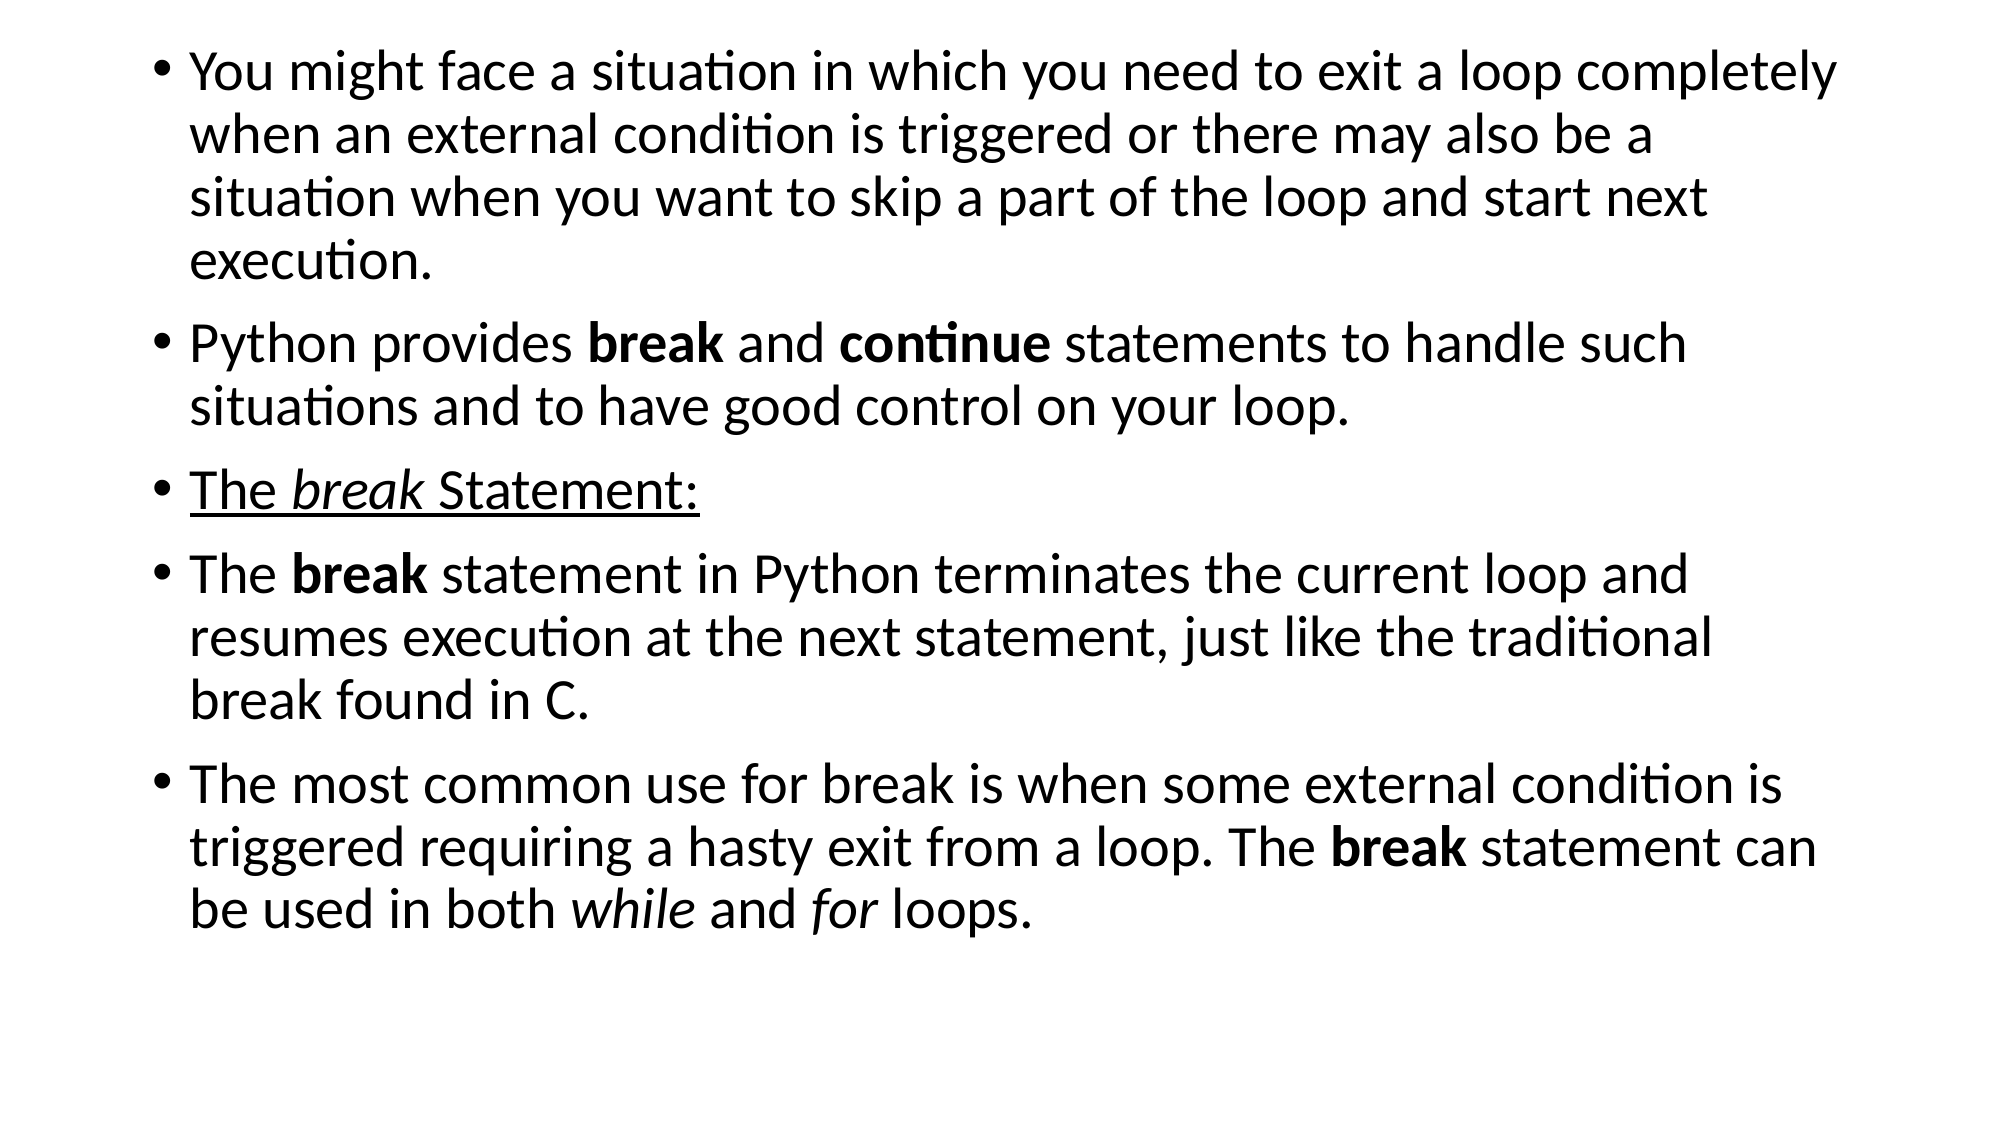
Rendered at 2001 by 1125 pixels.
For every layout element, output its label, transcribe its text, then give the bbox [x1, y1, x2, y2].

list You might face a situation in which you need to exit a loop completely when an external condition is triggered or there may also be a situation when you want to skip a part of the loop and start next execution. Python provides break and continue statements to handle such situations and to have good control on your loop. The break Statement: The break statement in Python terminates the current loop and resumes execution at the next statement, just like the traditional break found in C. The most common use for break is when some external condition is triggered requiring a hasty exit from a loop. The break statement can be used in both while and for loops. [137, 32, 1863, 1107]
